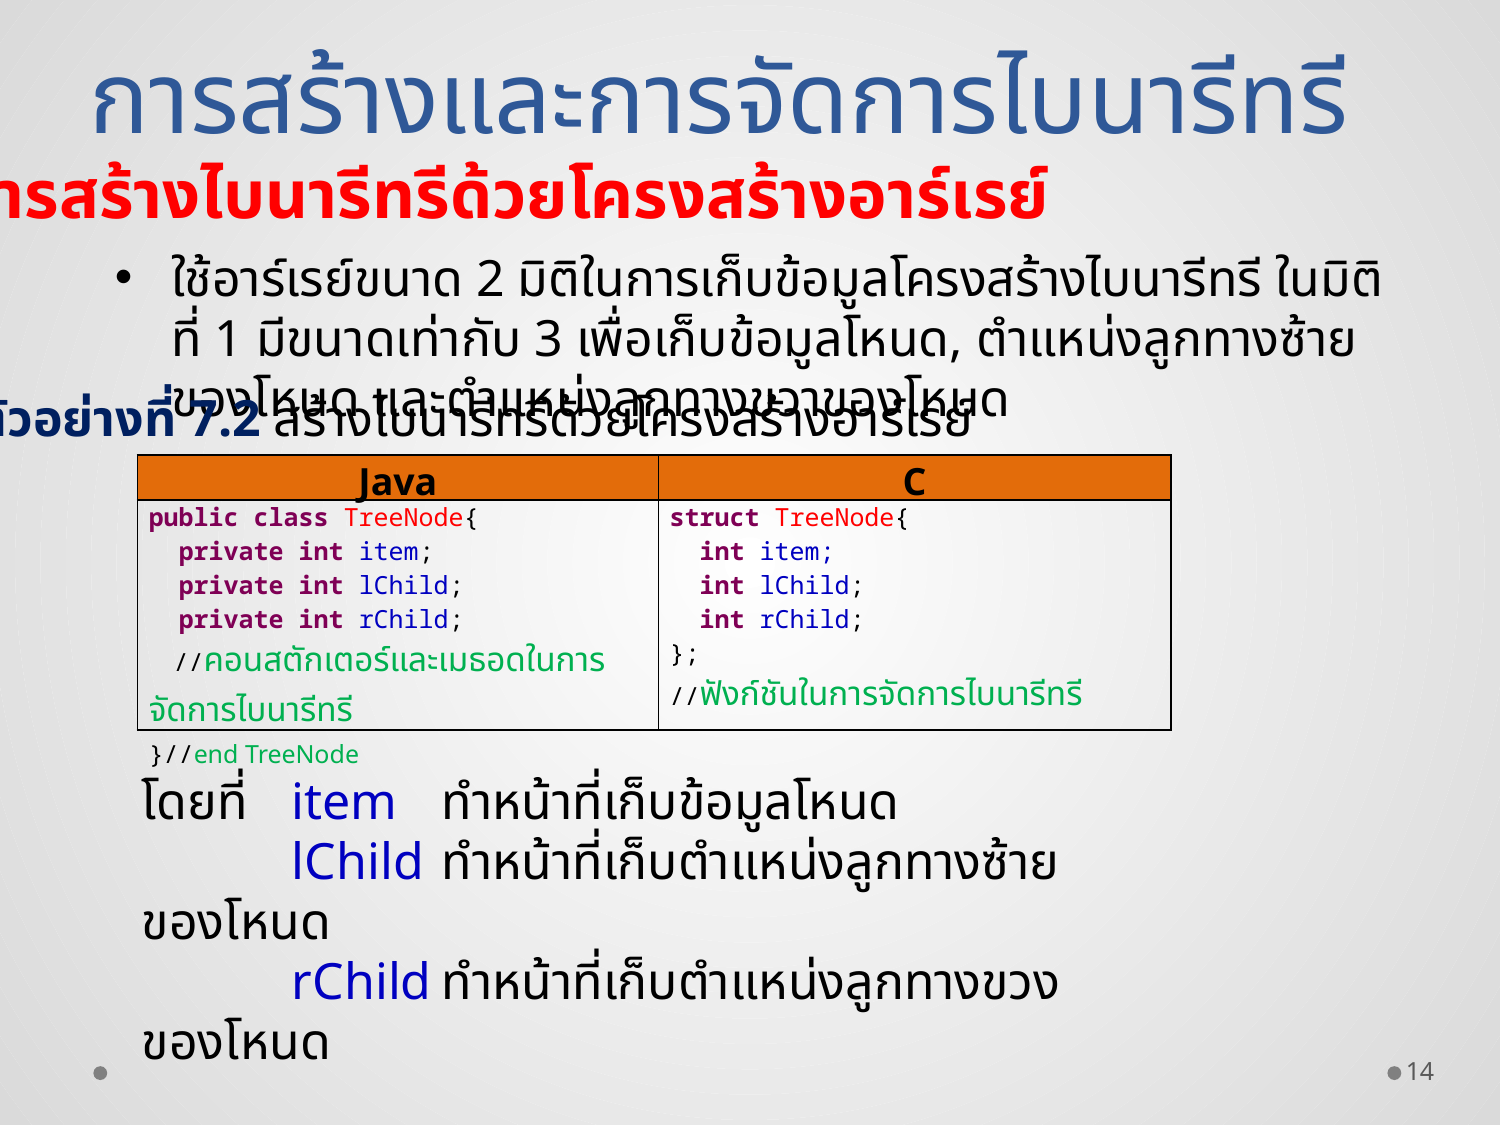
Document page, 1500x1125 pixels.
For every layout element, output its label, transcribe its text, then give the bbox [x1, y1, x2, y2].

slide_number 14 [1401, 1042, 1494, 1103]
text_box ใช้อาร์เรย์ขนาด 2 มิติในการเก็บข้อมูลโครงสร้างไบนารีทรี ในมิติที่ 1 มีขนาดเท่ากับ 3 เพื่อเก็บข้อมูลโหนด, ตำแหน่งลูกทางซ้ายของโหนด และตำแหน่งลูกทางขวาของโหนด [99, 239, 1425, 434]
table_header Java [138, 456, 658, 499]
text_box การสร้างไบนารีทรีด้วยโครงสร้างอาร์เรย์ [0, 144, 1065, 240]
table_header C [659, 456, 1170, 499]
text_box โดยที่ item ทำหน้าที่เก็บข้อมูลโหนด lChild ทำหน้าที่เก็บตำแหน่งลูกทางซ้ายของโหนด rChild ทำหน้าที่เก็บตำแหน่งลูกทางขวงของโหนด [127, 762, 1150, 1078]
text_box ตัวอย่างที่ 7.2 สร้างไบนารีทรีด้วยโครงสร้างอาร์เรย์ [0, 379, 988, 454]
table_cell struct TreeNode{ int item; int lChild; int rChild; }; //ฟังก์ชันในการจัดการไบนารีทรี [659, 501, 1170, 729]
text_box การสร้างและการจัดการไบนารีทรี [74, 24, 1425, 175]
table_cell public class TreeNode{ private int item; private int lChild; private int rChild; //คอนสตักเตอร์และเมธอดในการจัดการไบนารีทรี }//end TreeNode [138, 501, 658, 729]
